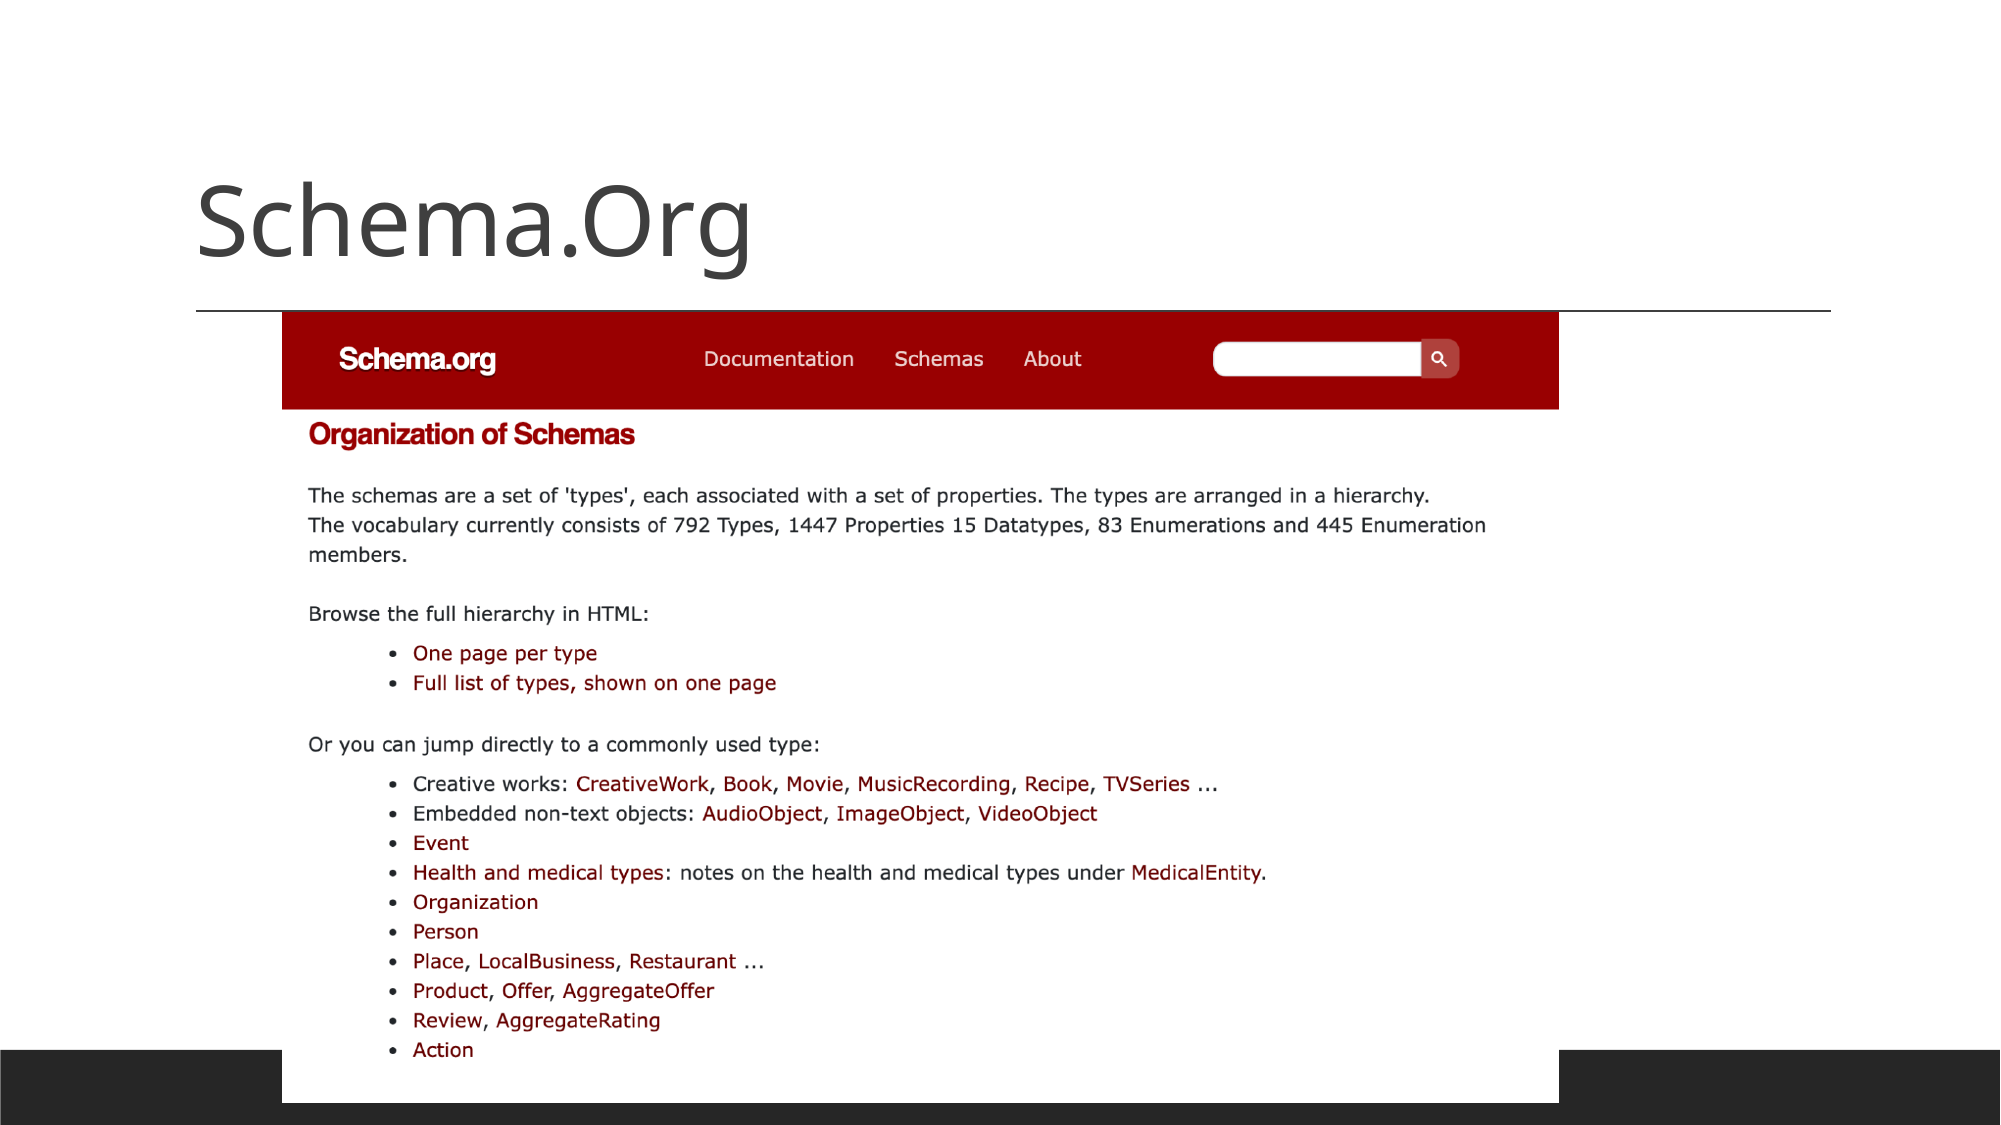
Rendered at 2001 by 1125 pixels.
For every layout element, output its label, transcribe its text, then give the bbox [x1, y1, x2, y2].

title Schema.Org [180, 47, 1830, 285]
picture [282, 312, 1559, 1103]
